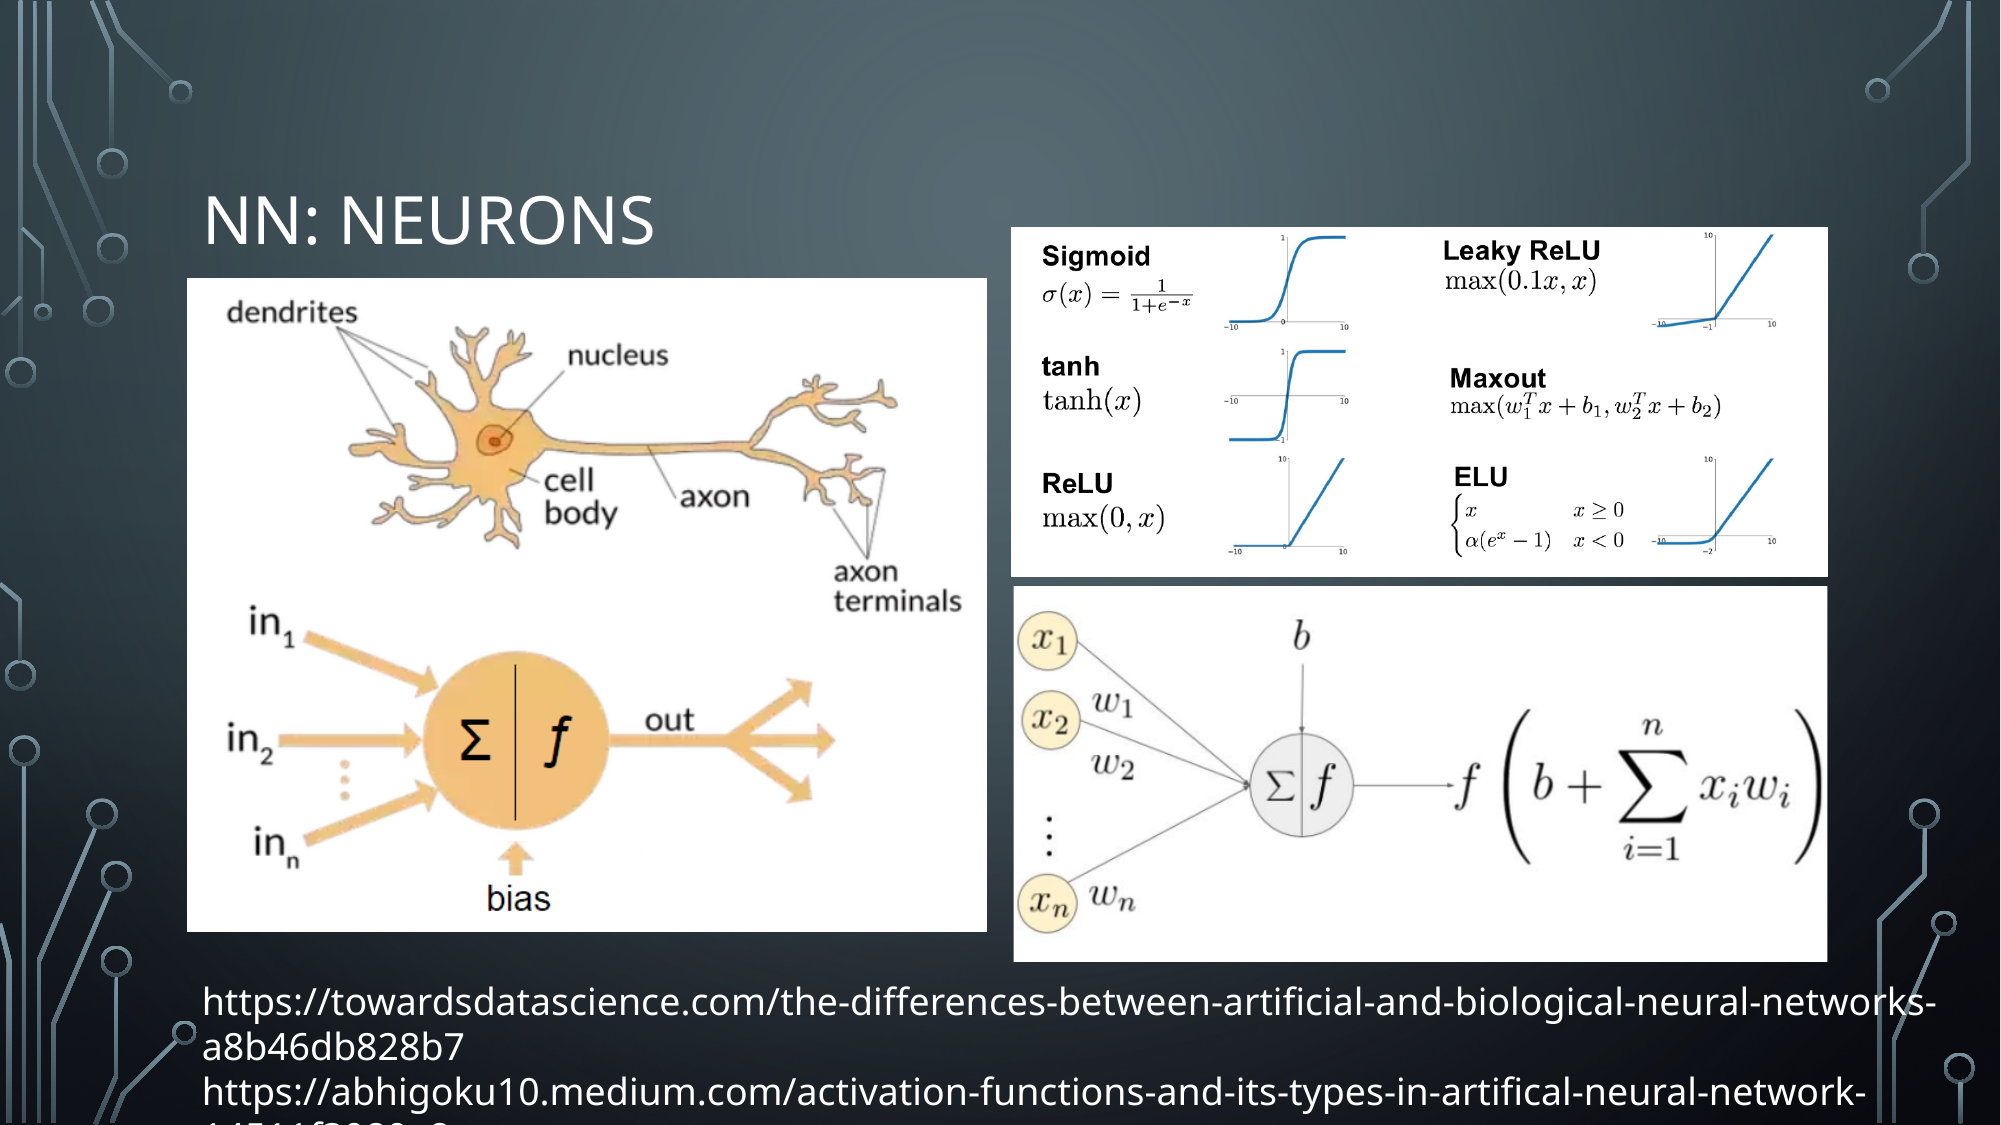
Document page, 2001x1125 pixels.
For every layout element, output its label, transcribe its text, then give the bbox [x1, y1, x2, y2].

text_box https://towardsdatascience.com/the-differences-between-artificial-and-biological-neural-networks-a8b46db828b7 https://abhigoku10.medium.com/activation-functions-and-its-types-in-artifical-neural-network-14511f3080a8 https://medium.com/n%C3%BAcleoml/why-sigmoid-ee95299e11fd [187, 970, 1972, 1125]
picture [1013, 586, 1828, 962]
picture [1010, 226, 1828, 578]
picture [186, 278, 987, 933]
title NN: Neurons [187, 101, 1813, 344]
